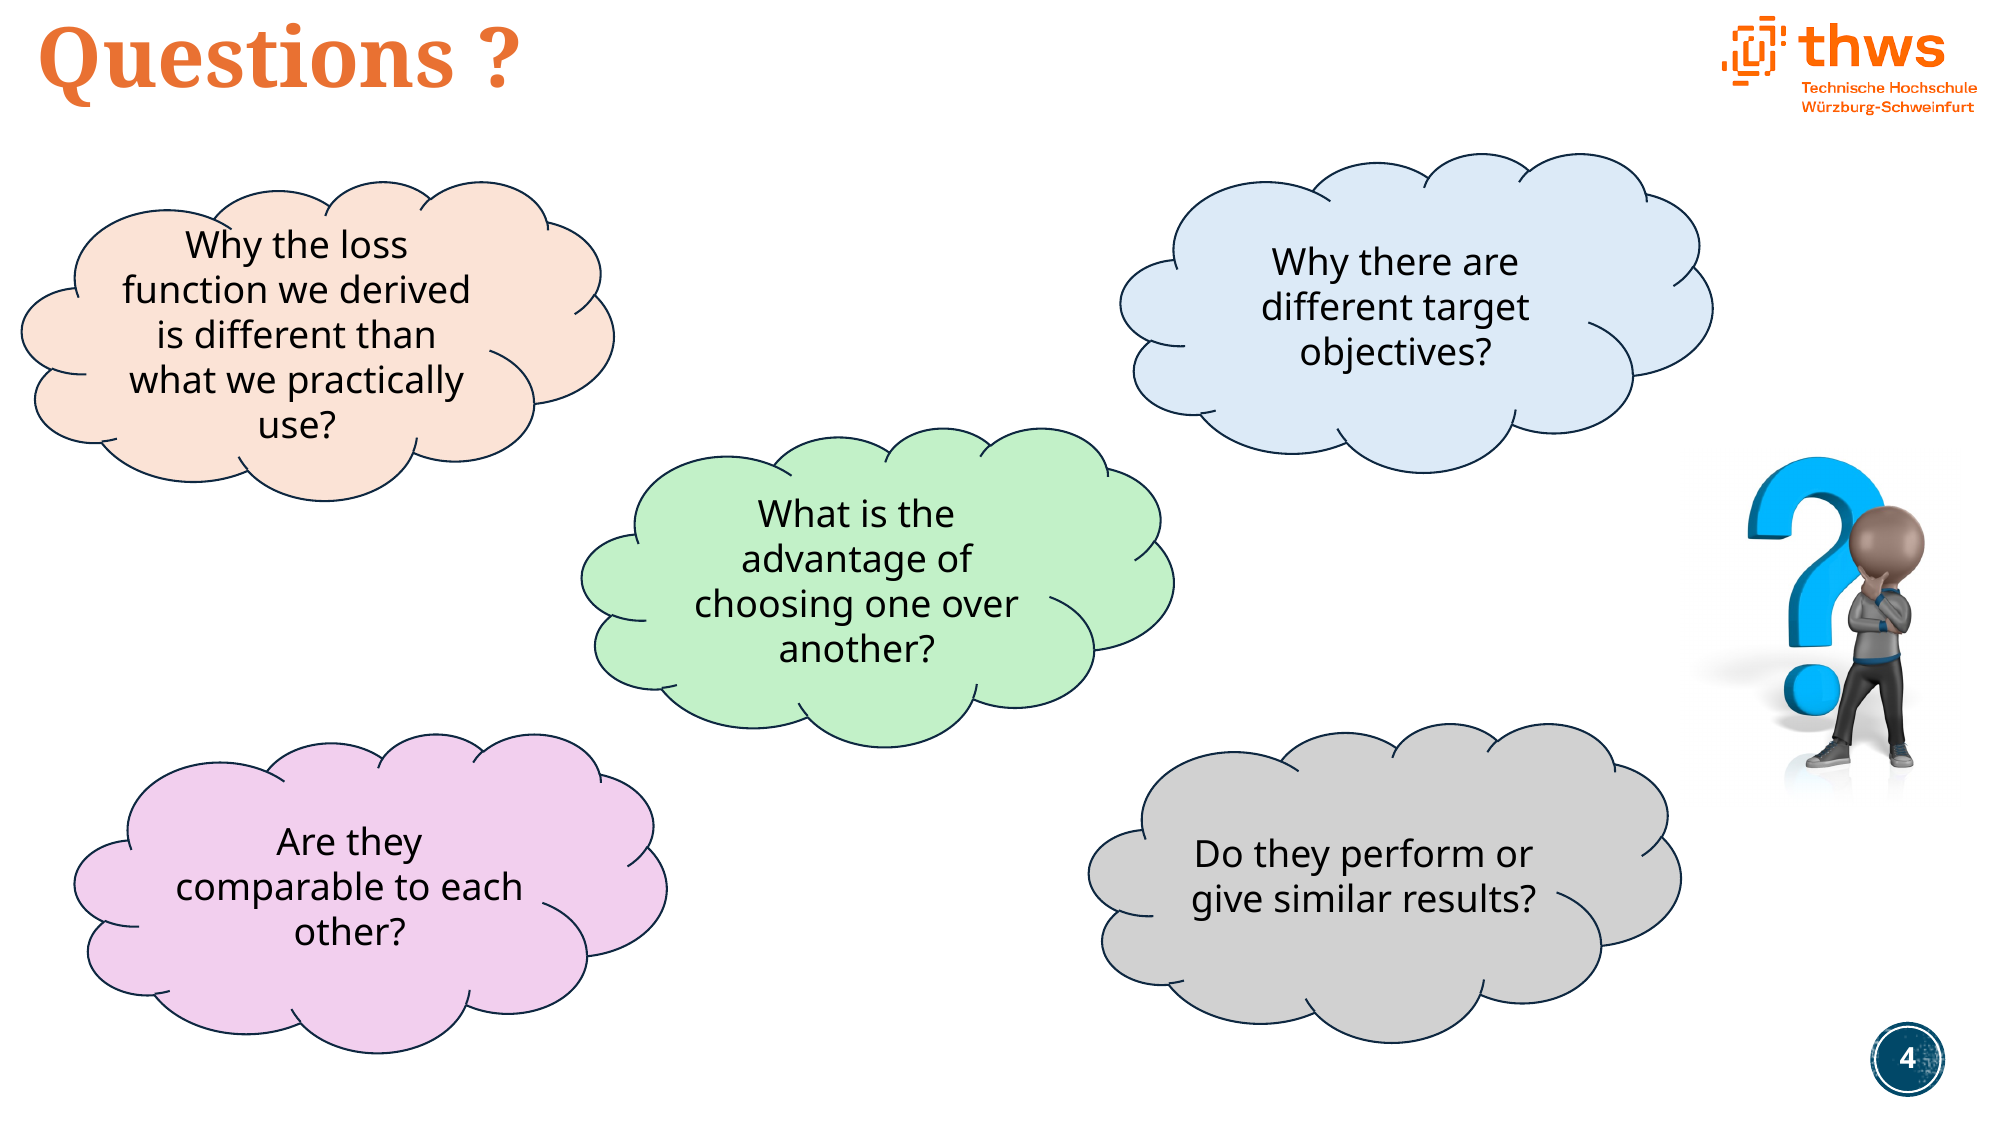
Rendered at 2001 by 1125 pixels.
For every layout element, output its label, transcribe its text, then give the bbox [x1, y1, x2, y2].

text_box Do they perform or give similar results? [1087, 723, 1683, 1045]
text_box Questions ? [22, 8, 1558, 154]
picture [1705, 0, 1999, 135]
picture [1680, 448, 1961, 807]
text_box What is the advantage of choosing one over another? [580, 427, 1175, 749]
slide_number 4 [1855, 1028, 1961, 1089]
text_box Why there are different target objectives? [1119, 153, 1714, 475]
text_box Are they comparable to each other? [73, 733, 668, 1055]
text_box Why the loss function we derived is different than what we practically use? [20, 181, 616, 503]
